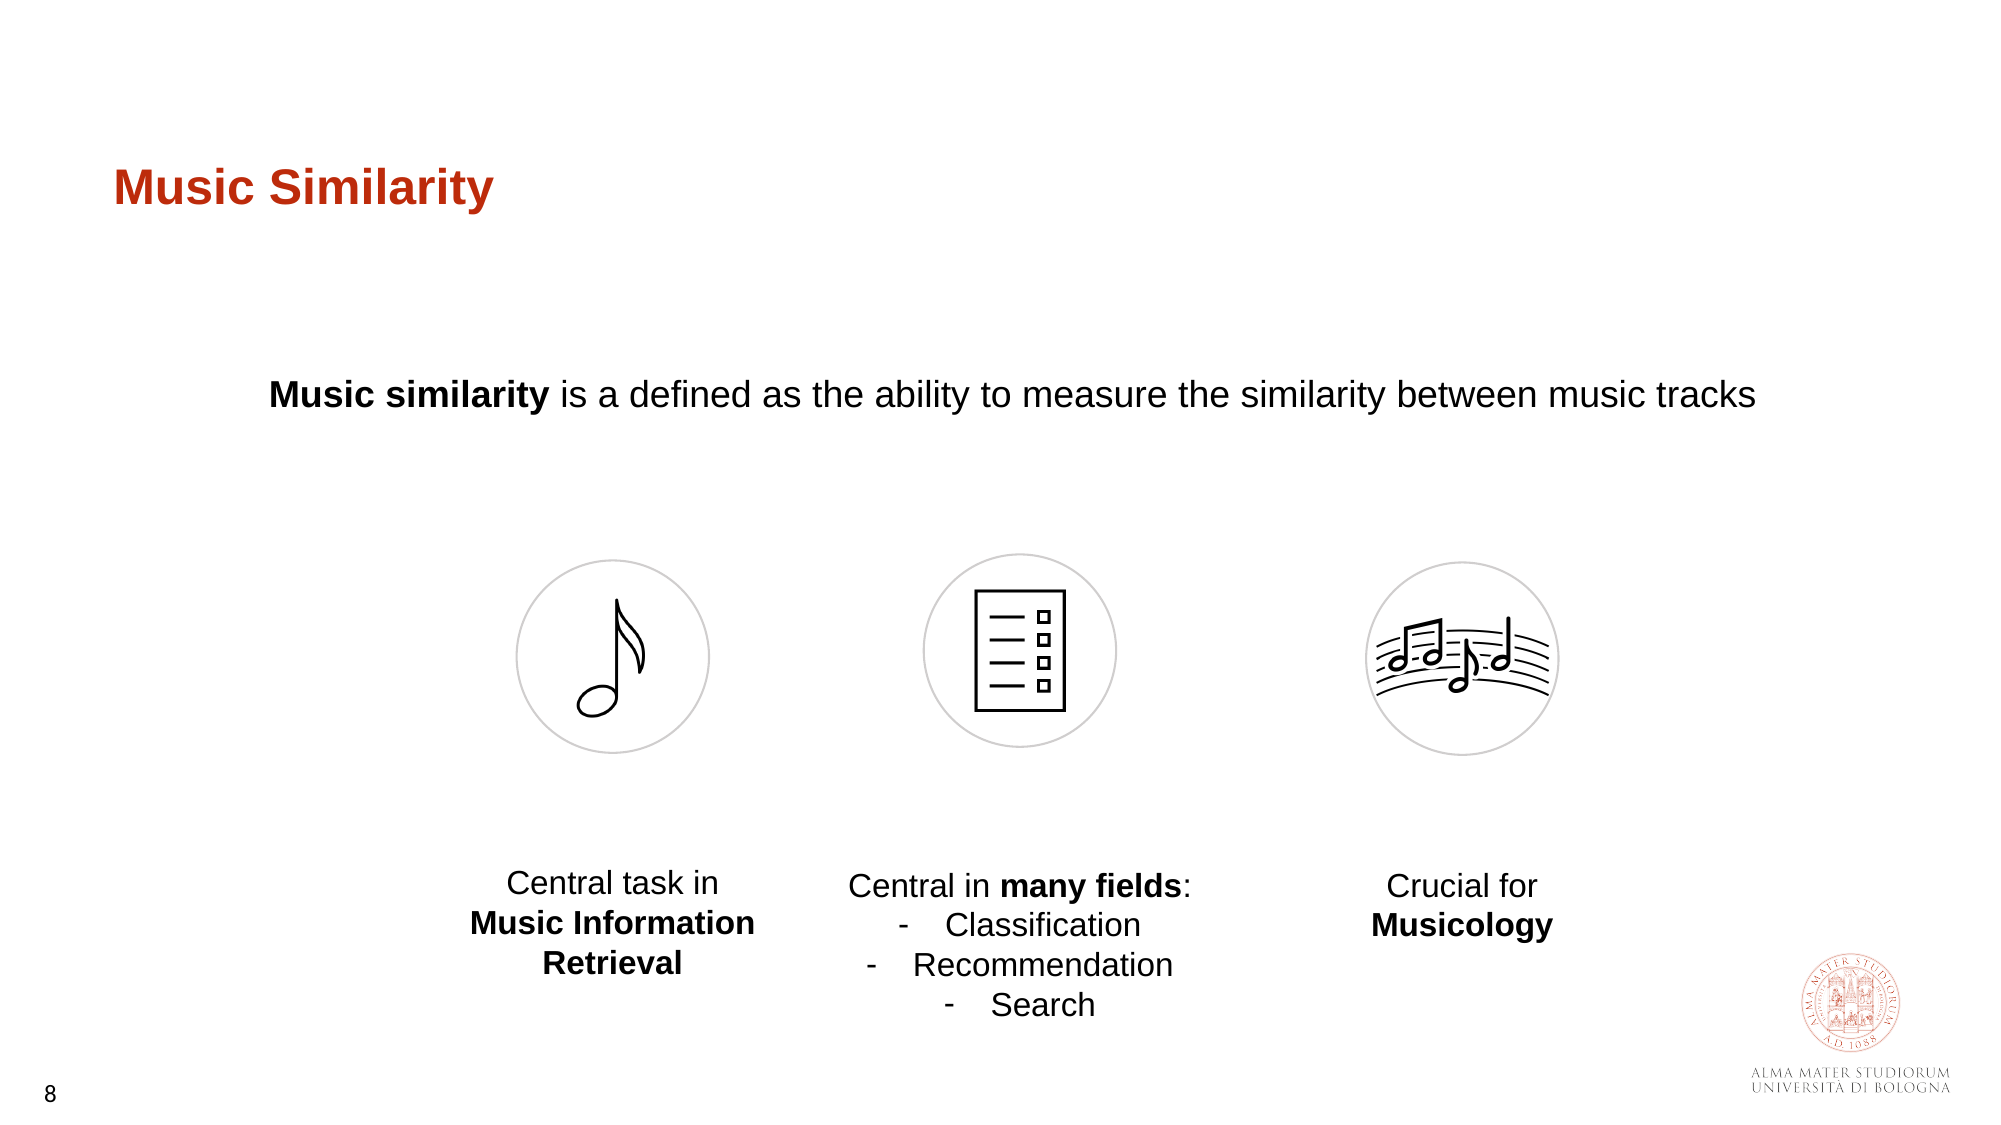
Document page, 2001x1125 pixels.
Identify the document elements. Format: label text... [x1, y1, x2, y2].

text_box [1097, 593, 1117, 709]
text_box [959, 554, 1081, 576]
picture [539, 585, 686, 732]
text_box [970, 733, 1070, 747]
picture [1720, 933, 1981, 1118]
text_box [566, 741, 660, 753]
text_box [549, 560, 676, 584]
text_box Central in many fields: Classification Recommendation Search [830, 856, 1210, 1036]
text_box Central task in Music Information Retrieval [446, 853, 779, 984]
picture [1365, 562, 1559, 756]
text_box [516, 601, 534, 712]
text_box Crucial for Musicology [1295, 856, 1629, 952]
text_box [691, 600, 710, 713]
picture [946, 577, 1093, 724]
text_box Music Similarity [98, 161, 1942, 268]
text_box [923, 595, 941, 706]
text_box Music similarity is a defined as the ability to measure the similarity between music tracks [213, 339, 1792, 418]
